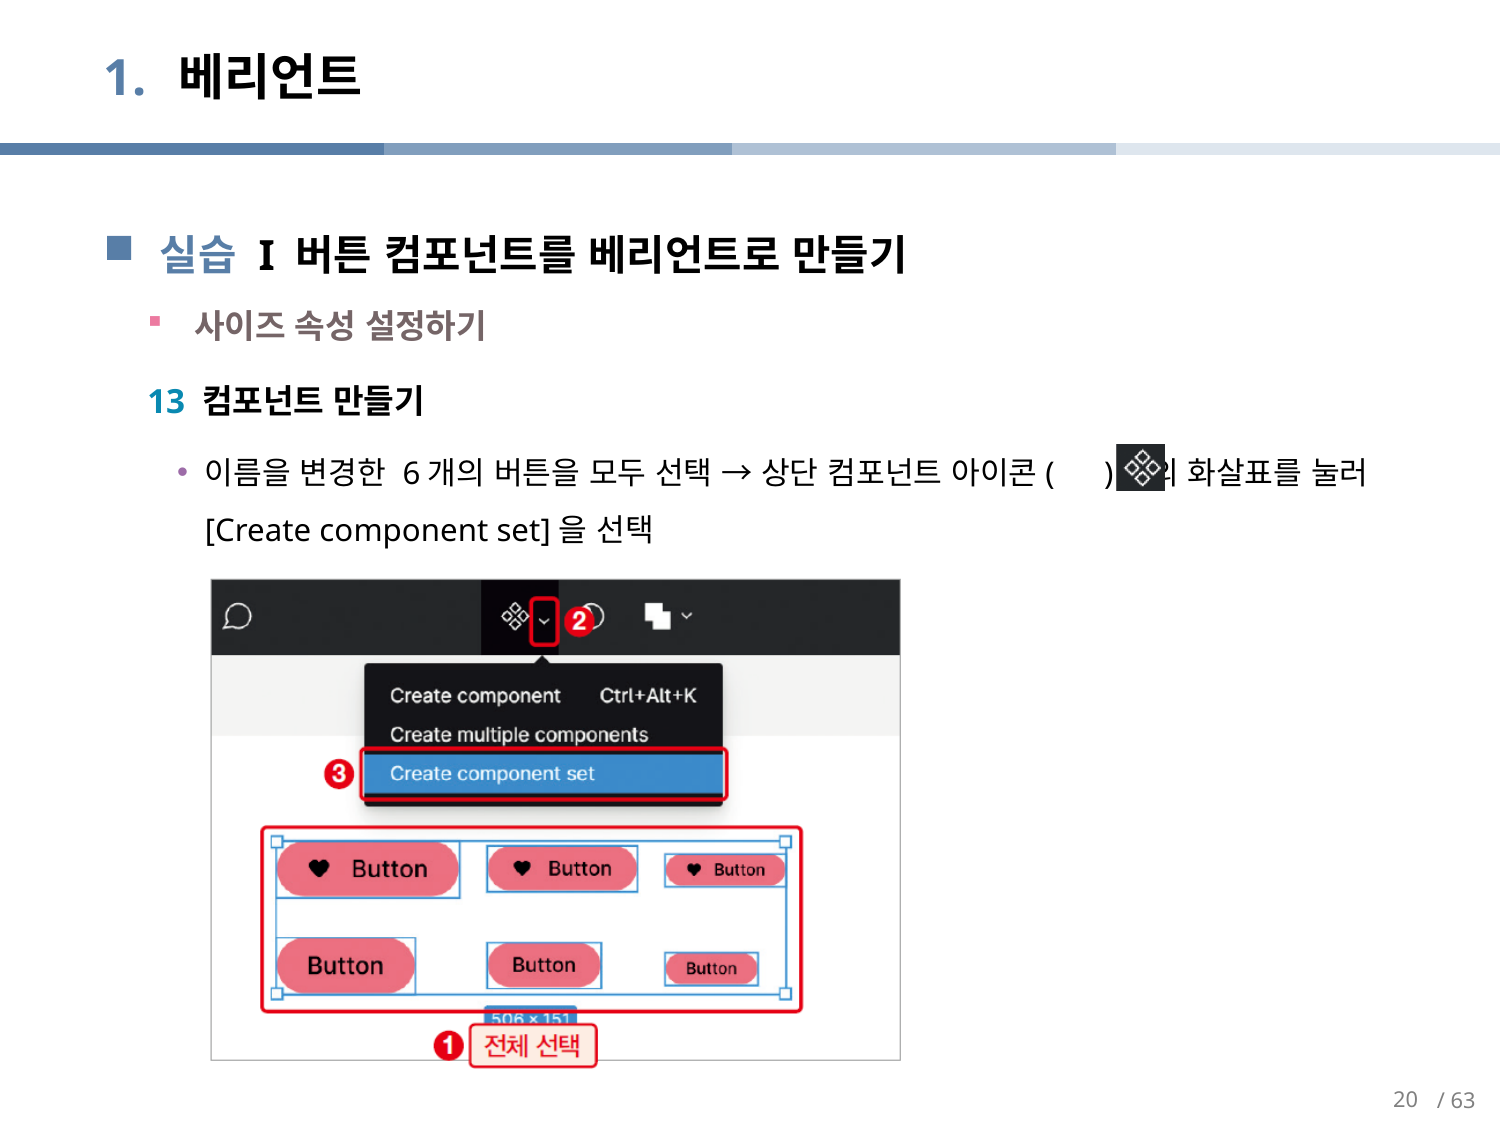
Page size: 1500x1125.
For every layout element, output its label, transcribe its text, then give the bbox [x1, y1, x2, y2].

picture [1115, 444, 1165, 491]
list 실습 I 버튼 컴포넌트를 베리언트로 만들기 사이즈 속성 설정하기 13 컴포넌트 만들기 이름을 변경한 6개의 버튼을 모두 선택 → 상단 컴포넌트 아이콘( )옆의 화살표를 눌러 [Create component set]을 선택 [88, 196, 1436, 1083]
title 베리언트 [88, 30, 1211, 121]
picture [206, 550, 916, 1107]
